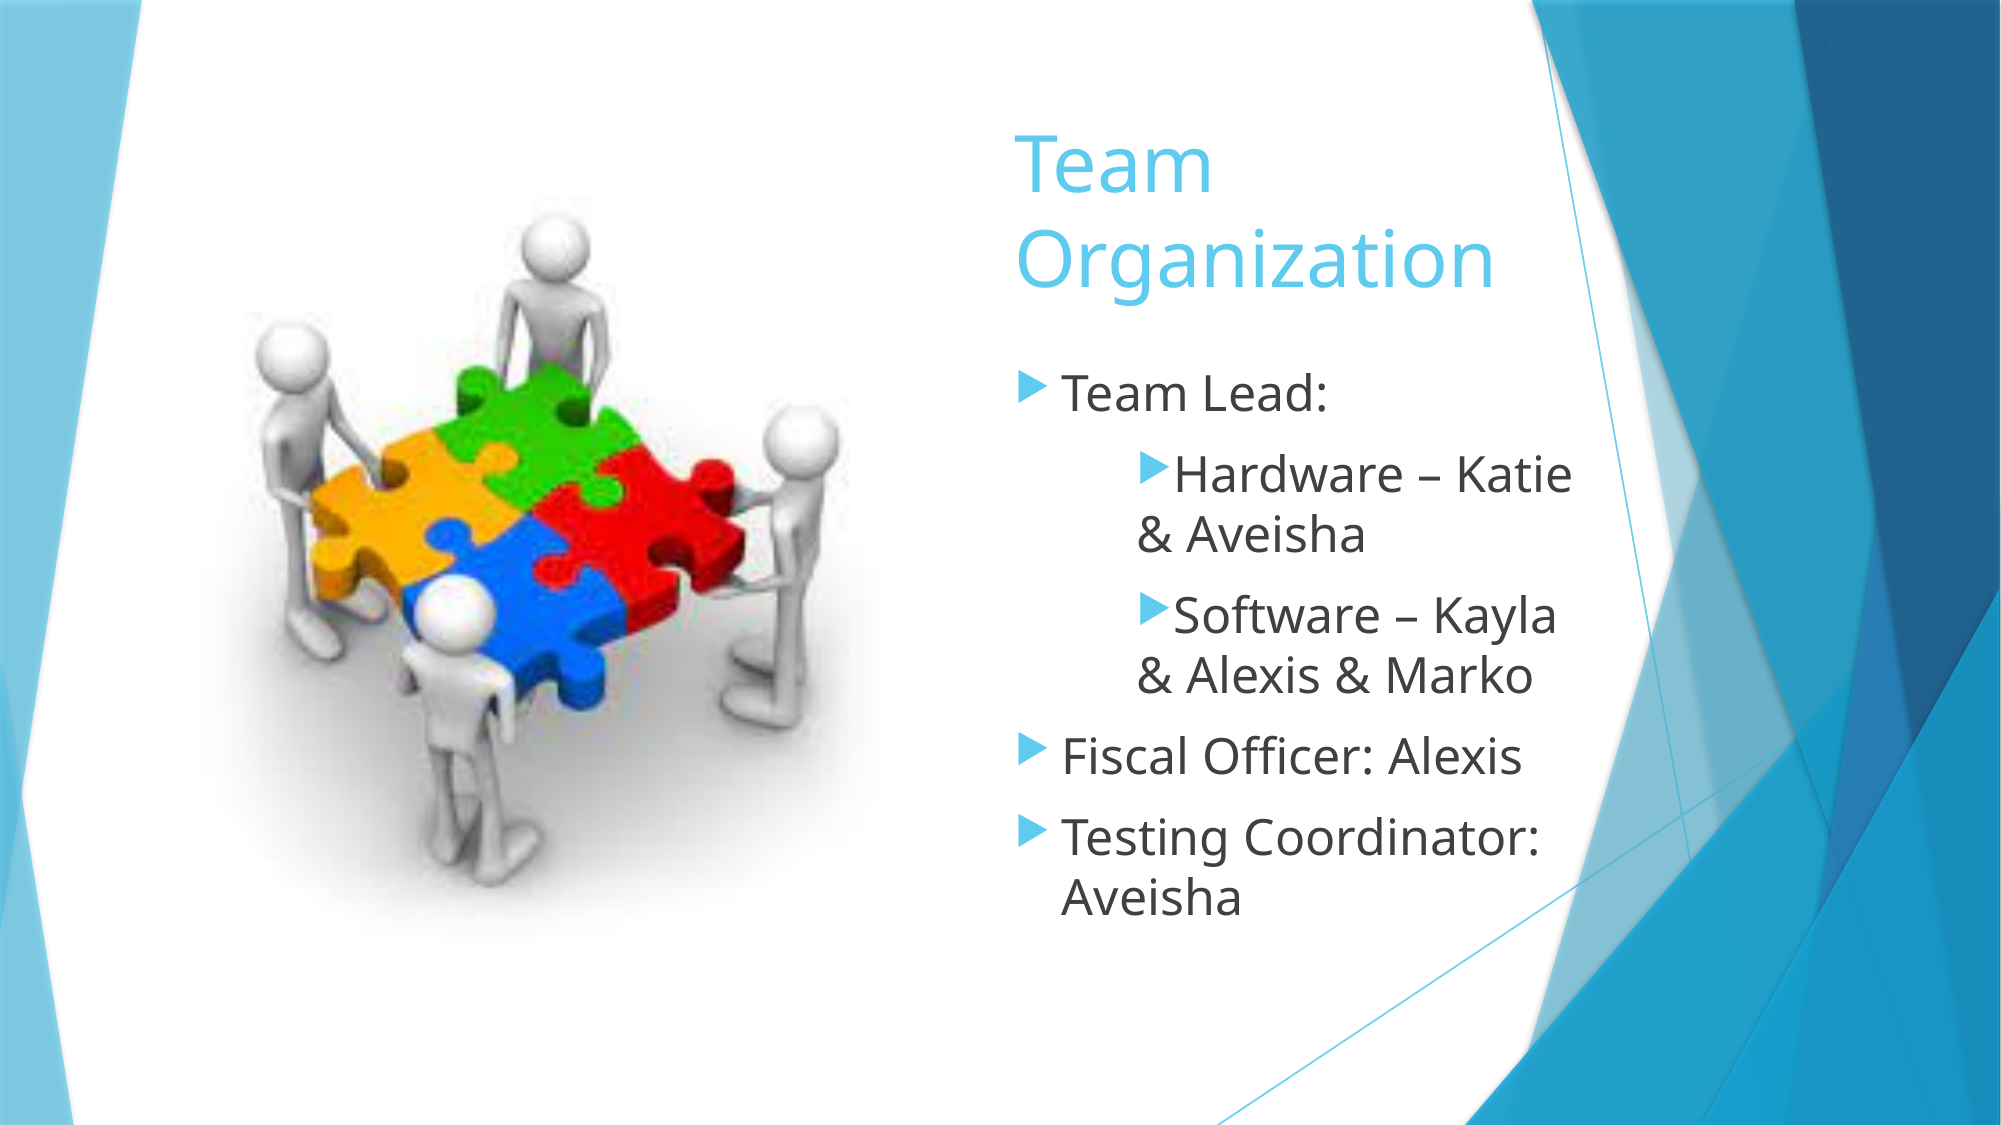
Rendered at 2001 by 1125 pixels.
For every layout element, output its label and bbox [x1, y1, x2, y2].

picture [130, 169, 963, 954]
text_box [0, 0, 2000, 1125]
